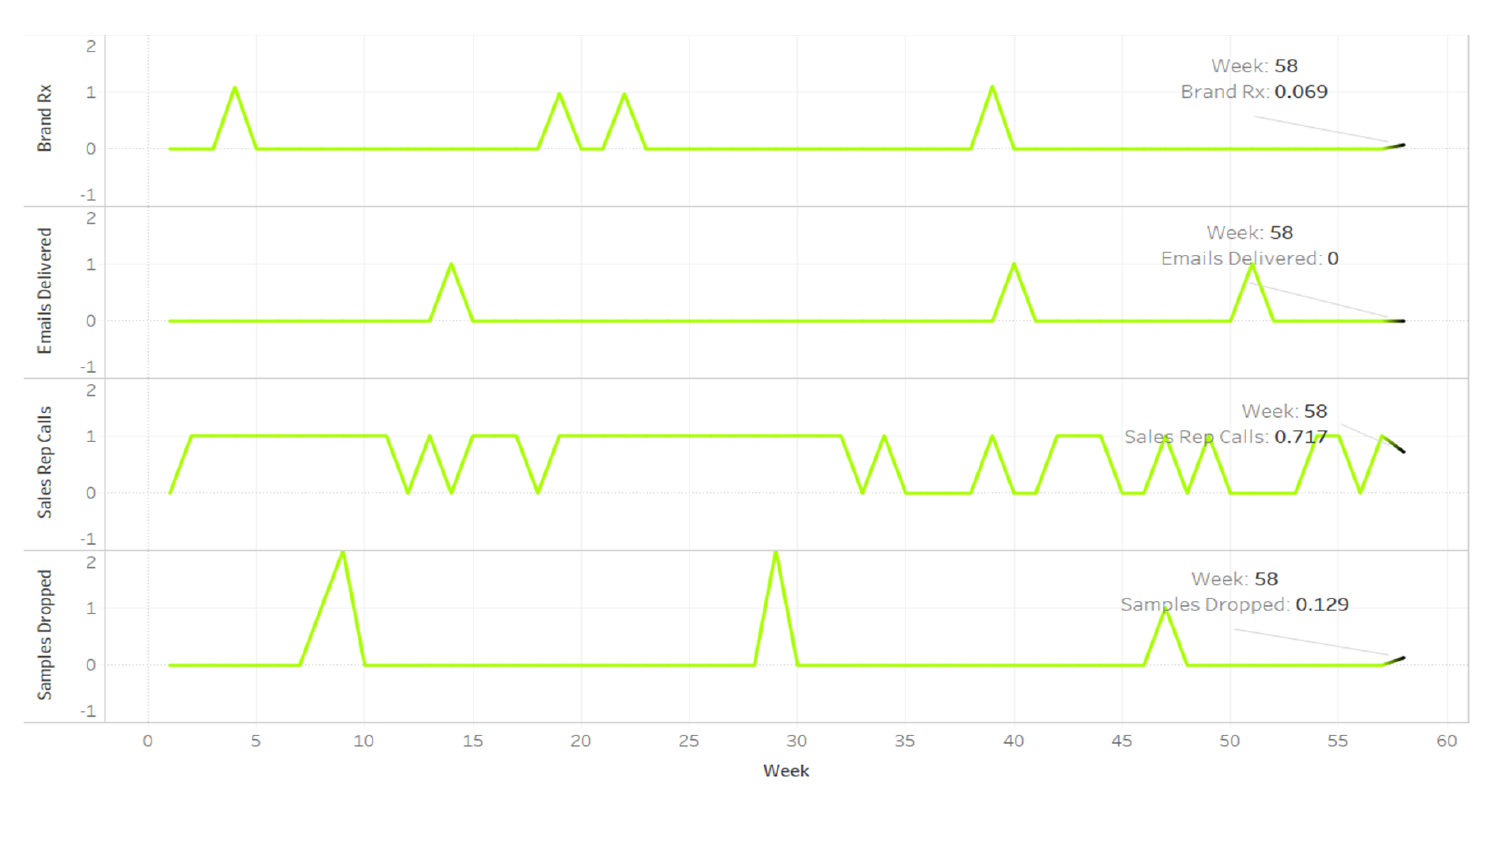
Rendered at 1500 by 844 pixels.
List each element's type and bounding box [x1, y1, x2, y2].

picture [23, 35, 1477, 789]
